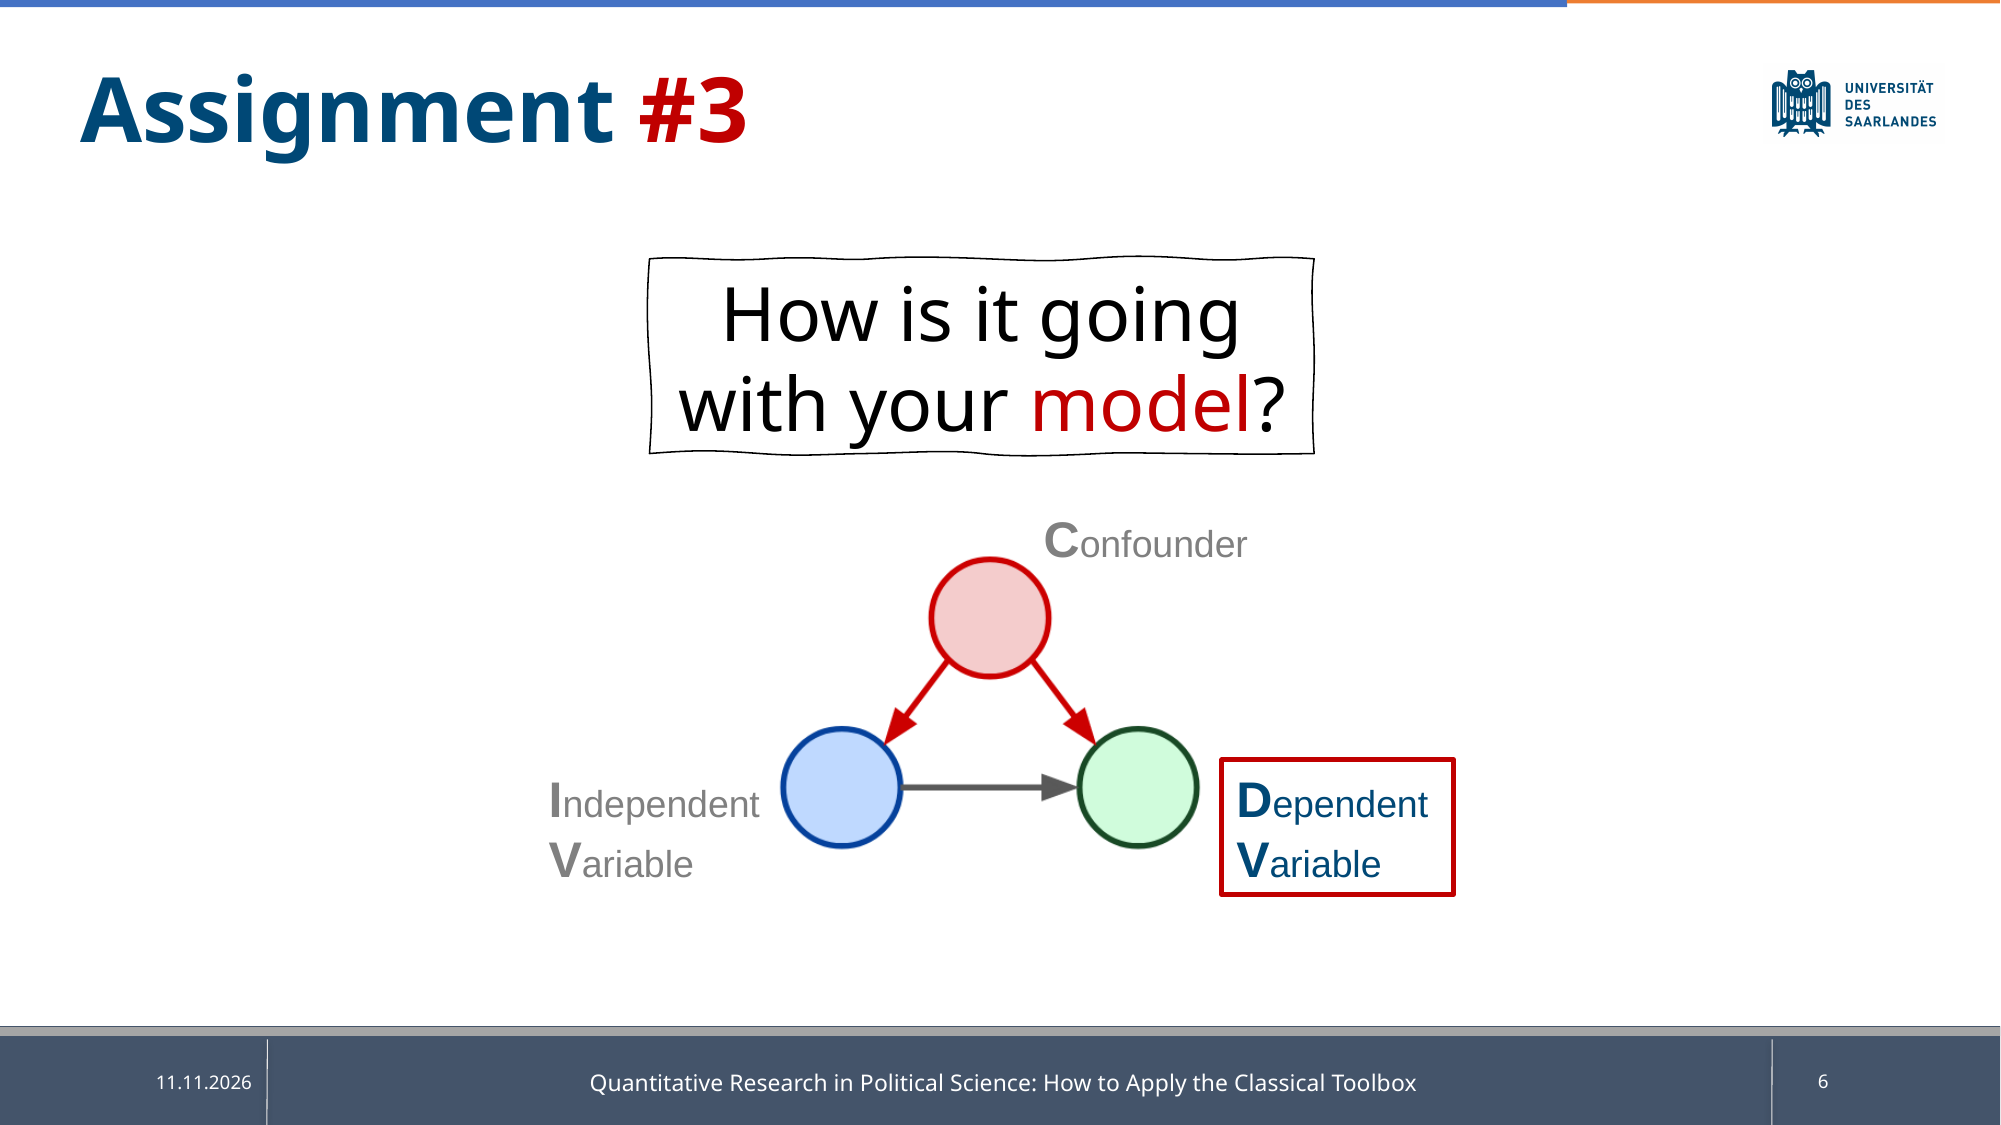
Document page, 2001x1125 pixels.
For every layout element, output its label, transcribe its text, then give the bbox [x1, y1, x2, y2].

picture [1763, 63, 1945, 144]
slide_number 6 [1803, 1052, 2000, 1113]
text_box Independent Variable [533, 759, 752, 895]
picture [757, 467, 1221, 913]
text_box Confounder [1227, 499, 1263, 575]
footer Quantitative Research in Political Science: How to Apply the Classical Toolbox [266, 1052, 1741, 1113]
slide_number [65, 1053, 267, 1113]
text_box Dependent Variable [1227, 759, 1454, 895]
text_box Assignment #3 [65, 57, 1520, 170]
text_box How is it going with your model? [647, 256, 1315, 456]
